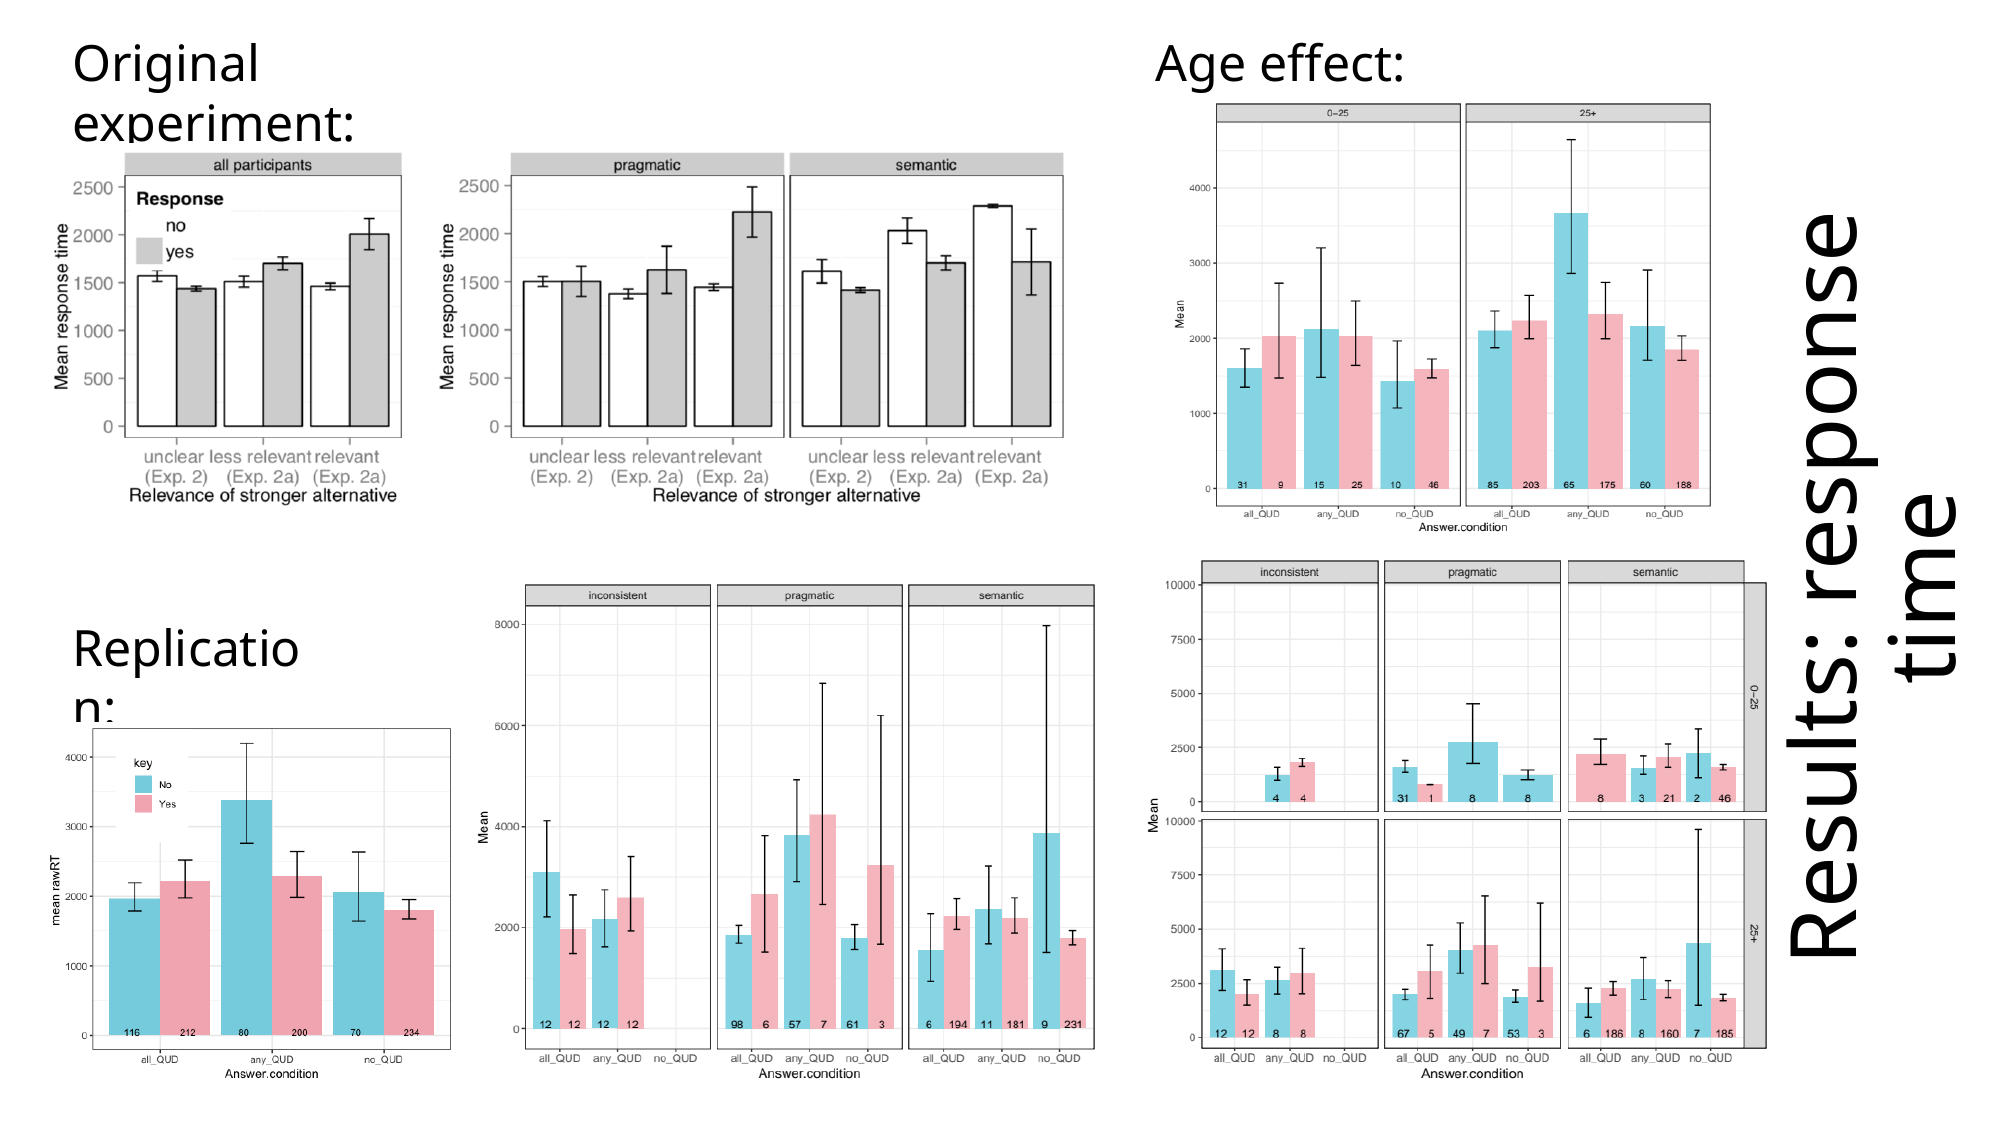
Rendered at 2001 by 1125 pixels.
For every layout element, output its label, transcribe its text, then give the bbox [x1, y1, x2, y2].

picture [44, 722, 464, 1086]
picture [1169, 99, 1718, 537]
text_box Age effect: [1141, 24, 1423, 99]
picture [1141, 555, 1783, 1086]
picture [470, 579, 1102, 1085]
picture [44, 143, 1074, 509]
text_box Replication: [57, 609, 339, 722]
text_box Original experiment: [57, 24, 524, 143]
title Results: response time [1767, 143, 1985, 1033]
